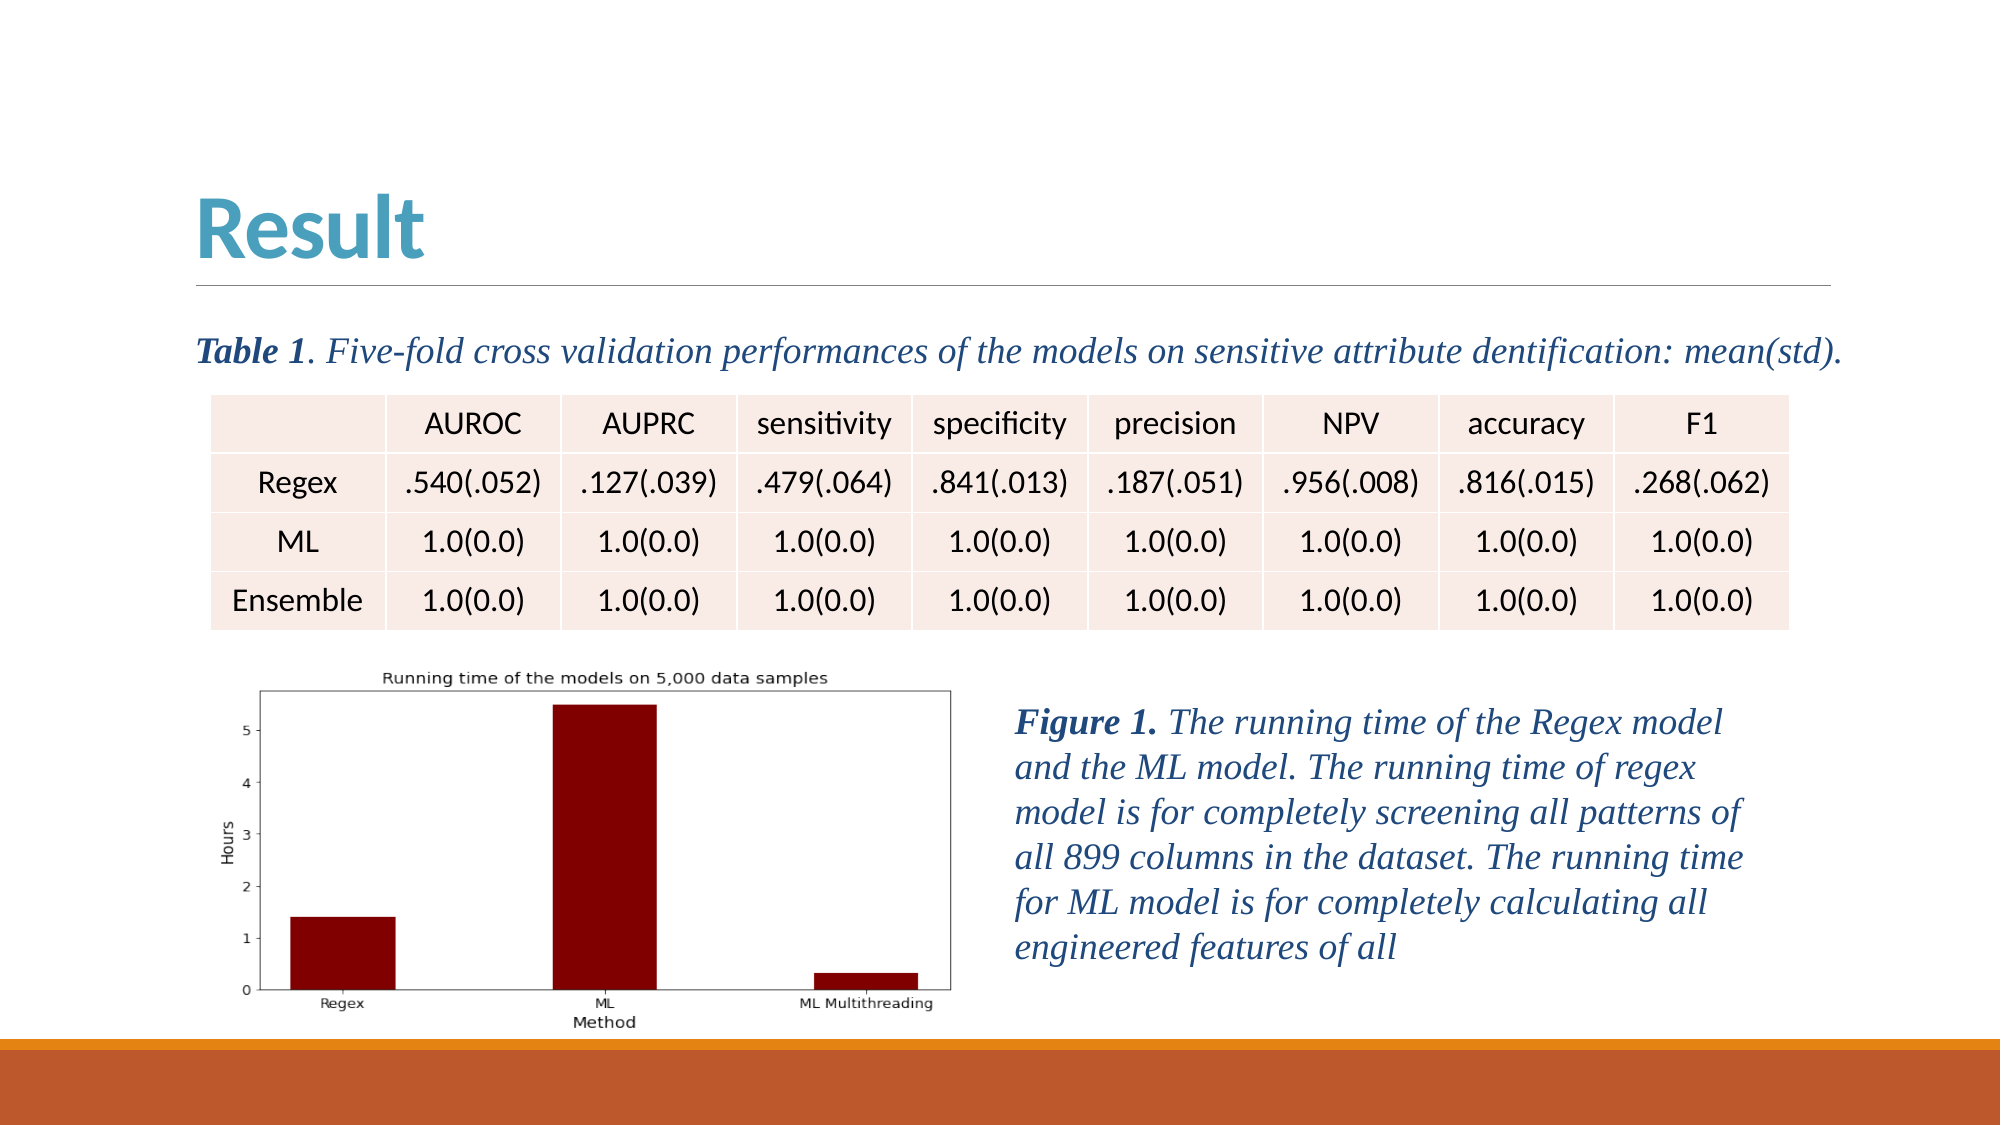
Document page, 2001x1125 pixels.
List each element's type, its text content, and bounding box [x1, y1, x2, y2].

text_box Figure 1. The running time of the Regex model and the ML model. The running time of regex model is for completely screening all patterns of all 899 columns in the dataset. The running time for ML model is for completely calculating all engineered features of all [999, 689, 1773, 975]
table_cell ML [211, 513, 385, 571]
table_cell 1.0(0.0) [1089, 572, 1262, 630]
picture [209, 663, 959, 1040]
table_cell .127(.039) [562, 454, 736, 512]
table_header F1 [1615, 395, 1789, 452]
table_cell 1.0(0.0) [1089, 513, 1262, 571]
table_cell .816(.015) [1440, 454, 1613, 512]
table_cell .956(.008) [1264, 454, 1438, 512]
table_cell 1.0(0.0) [1615, 513, 1789, 571]
table_cell 1.0(0.0) [738, 513, 911, 571]
table_cell 1.0(0.0) [913, 572, 1087, 630]
table_cell .187(.051) [1089, 454, 1262, 512]
table_cell .479(.064) [738, 454, 911, 512]
table_header precision [1089, 395, 1262, 452]
table_cell 1.0(0.0) [1440, 513, 1613, 571]
table_cell 1.0(0.0) [387, 513, 560, 571]
table_header sensitivity [738, 395, 911, 452]
table_cell 1.0(0.0) [1615, 572, 1789, 630]
table_header accuracy [1440, 395, 1613, 452]
table_cell 1.0(0.0) [387, 572, 560, 630]
text_box Table 1. Five-fold cross validation performances of the models on sensitive attribute dentification: mean(std). [180, 319, 1937, 379]
table_header [211, 395, 385, 452]
table_cell .540(.052) [387, 454, 560, 512]
table_cell 1.0(0.0) [1264, 513, 1438, 571]
title Result [180, 47, 1830, 285]
table_cell Ensemble [211, 572, 385, 630]
table_header AUROC [387, 395, 560, 452]
table_cell .841(.013) [913, 454, 1087, 512]
table_cell 1.0(0.0) [913, 513, 1087, 571]
table_cell 1.0(0.0) [1264, 572, 1438, 630]
table_cell 1.0(0.0) [562, 572, 736, 630]
table_header specificity [913, 395, 1087, 452]
table_cell .268(.062) [1615, 454, 1789, 512]
table_cell Regex [211, 454, 385, 512]
table_cell 1.0(0.0) [562, 513, 736, 571]
table_header NPV [1264, 395, 1438, 452]
table_cell 1.0(0.0) [1440, 572, 1613, 630]
table_cell 1.0(0.0) [738, 572, 911, 630]
table_header AUPRC [562, 395, 736, 452]
